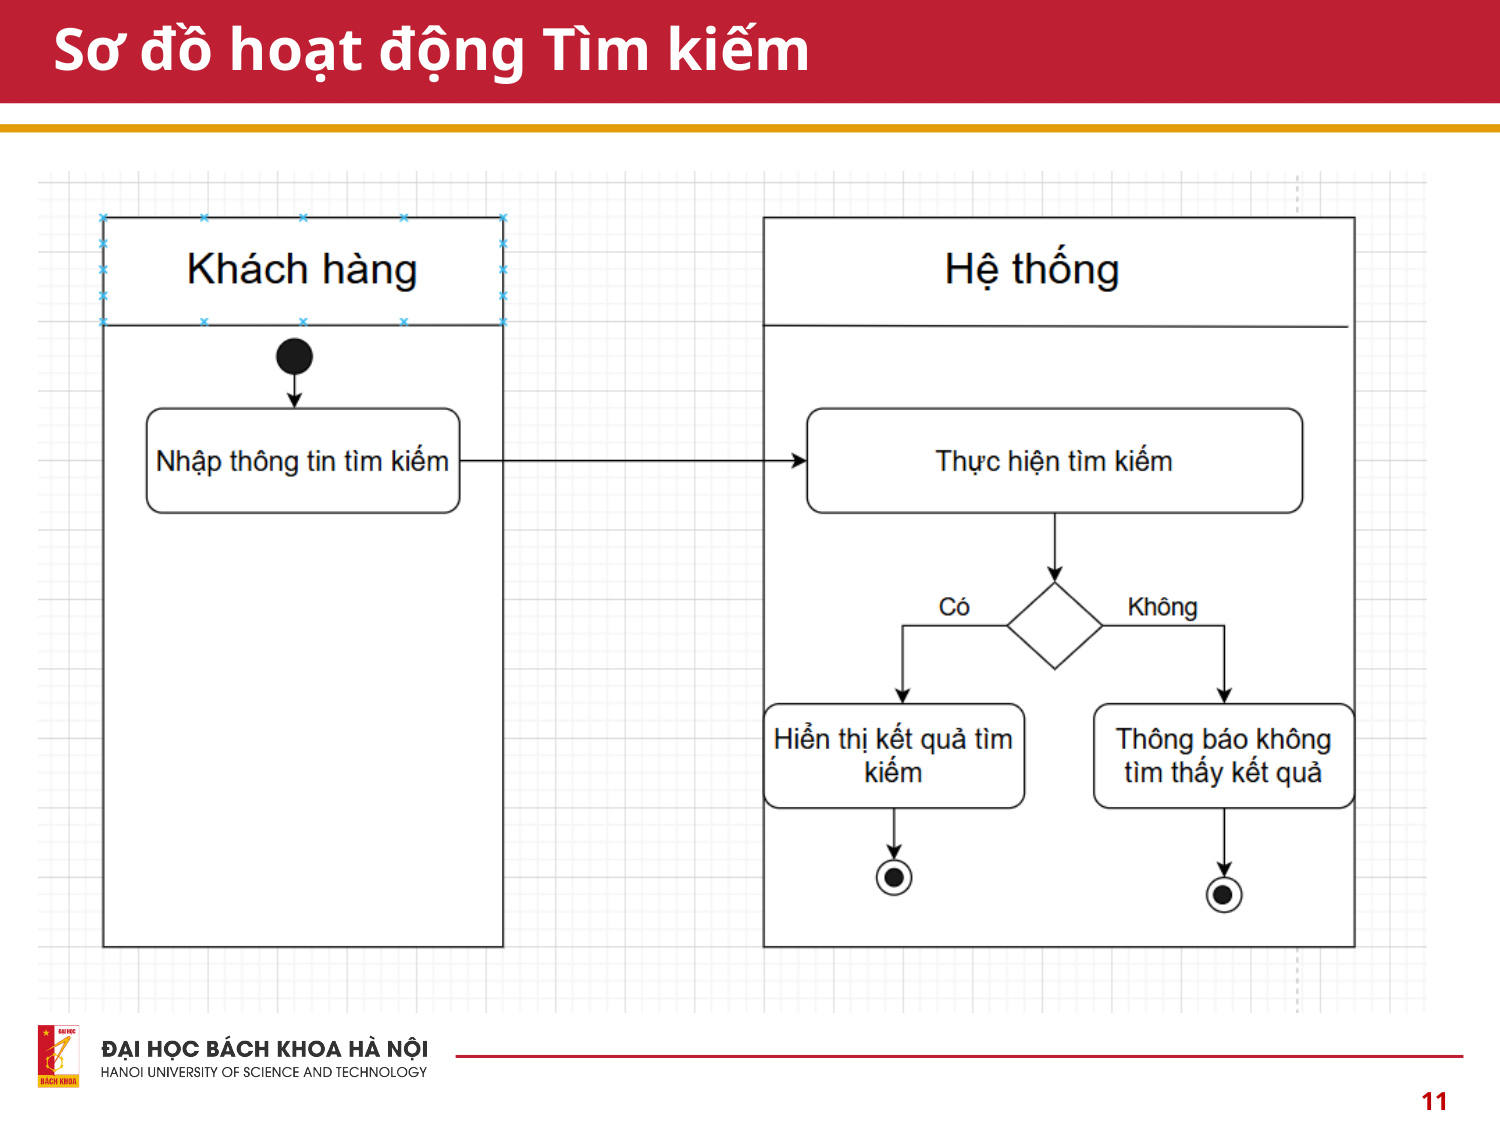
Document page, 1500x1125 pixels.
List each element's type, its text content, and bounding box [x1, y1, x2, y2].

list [38, 171, 1427, 1014]
title Sơ đồ hoạt động Tìm kiếm [38, 12, 1462, 87]
slide_number 11 [1126, 1078, 1464, 1125]
picture [0, 0, 1500, 1125]
